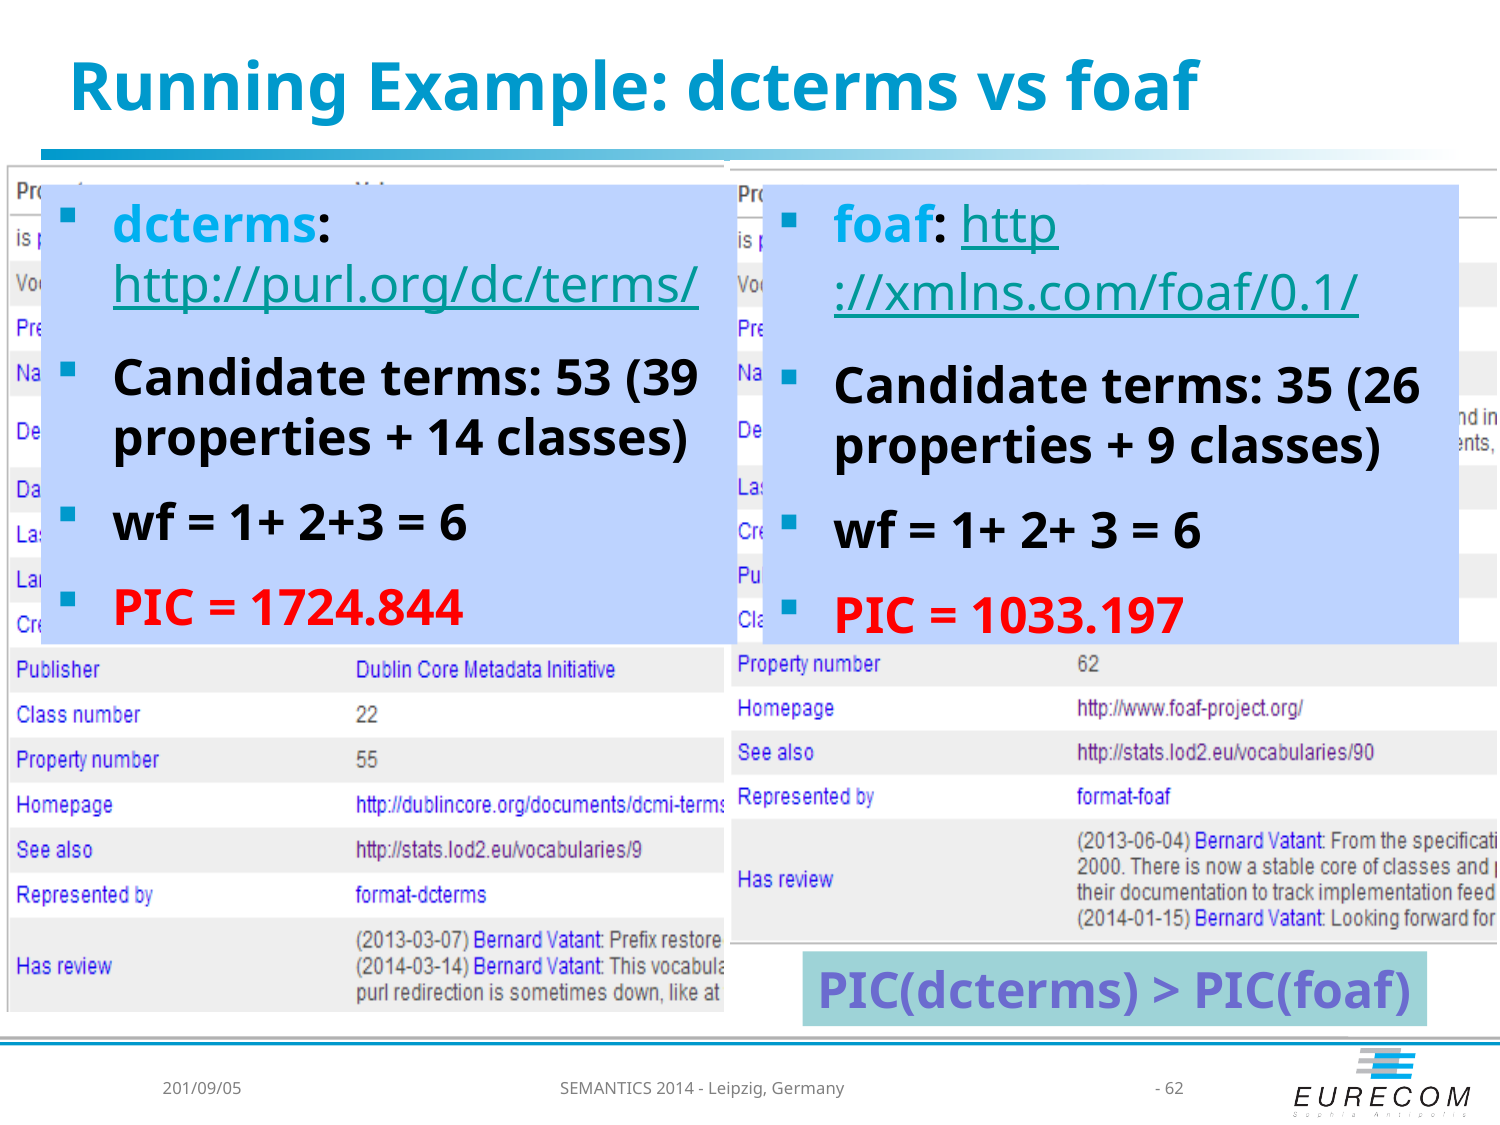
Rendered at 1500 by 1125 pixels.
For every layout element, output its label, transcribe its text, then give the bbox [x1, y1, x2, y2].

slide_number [147, 1070, 325, 1103]
footer SEMANTICS 2014 - Leipzig, Germany [336, 1070, 1069, 1107]
picture [730, 160, 1497, 952]
text_box PIC(dcterms) > PIC(foaf) [802, 961, 1428, 1027]
picture [4, 160, 724, 1013]
picture [1293, 1048, 1477, 1118]
title Running Example: dcterms vs foaf [52, 30, 1460, 138]
slide_number - 62 [1080, 1070, 1200, 1103]
